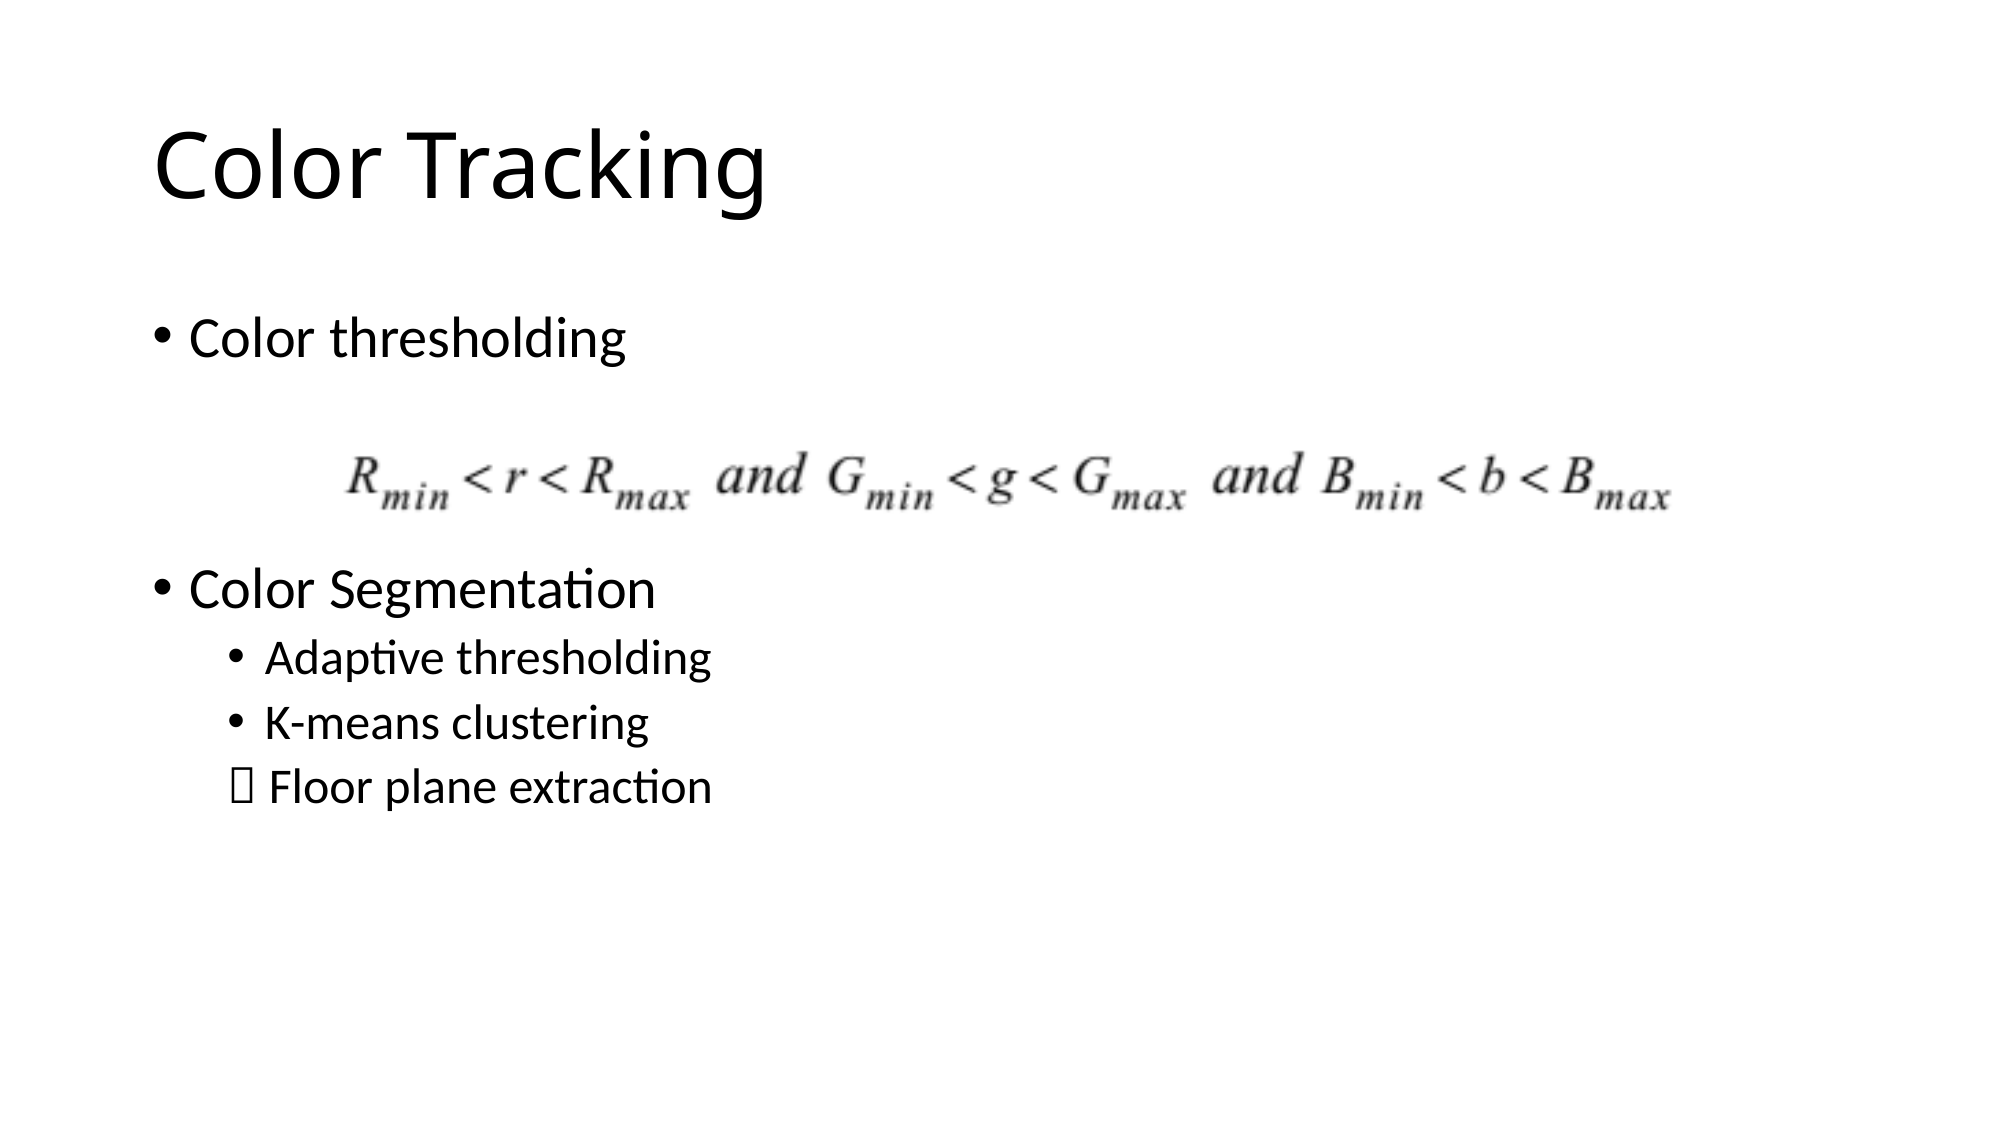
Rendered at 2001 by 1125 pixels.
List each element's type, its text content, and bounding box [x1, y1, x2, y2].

picture [323, 419, 1683, 549]
title Color Tracking [137, 59, 1863, 278]
list Color thresholding Color Segmentation Adaptive thresholding K-means clustering  Floor plane extraction [137, 299, 1863, 1014]
